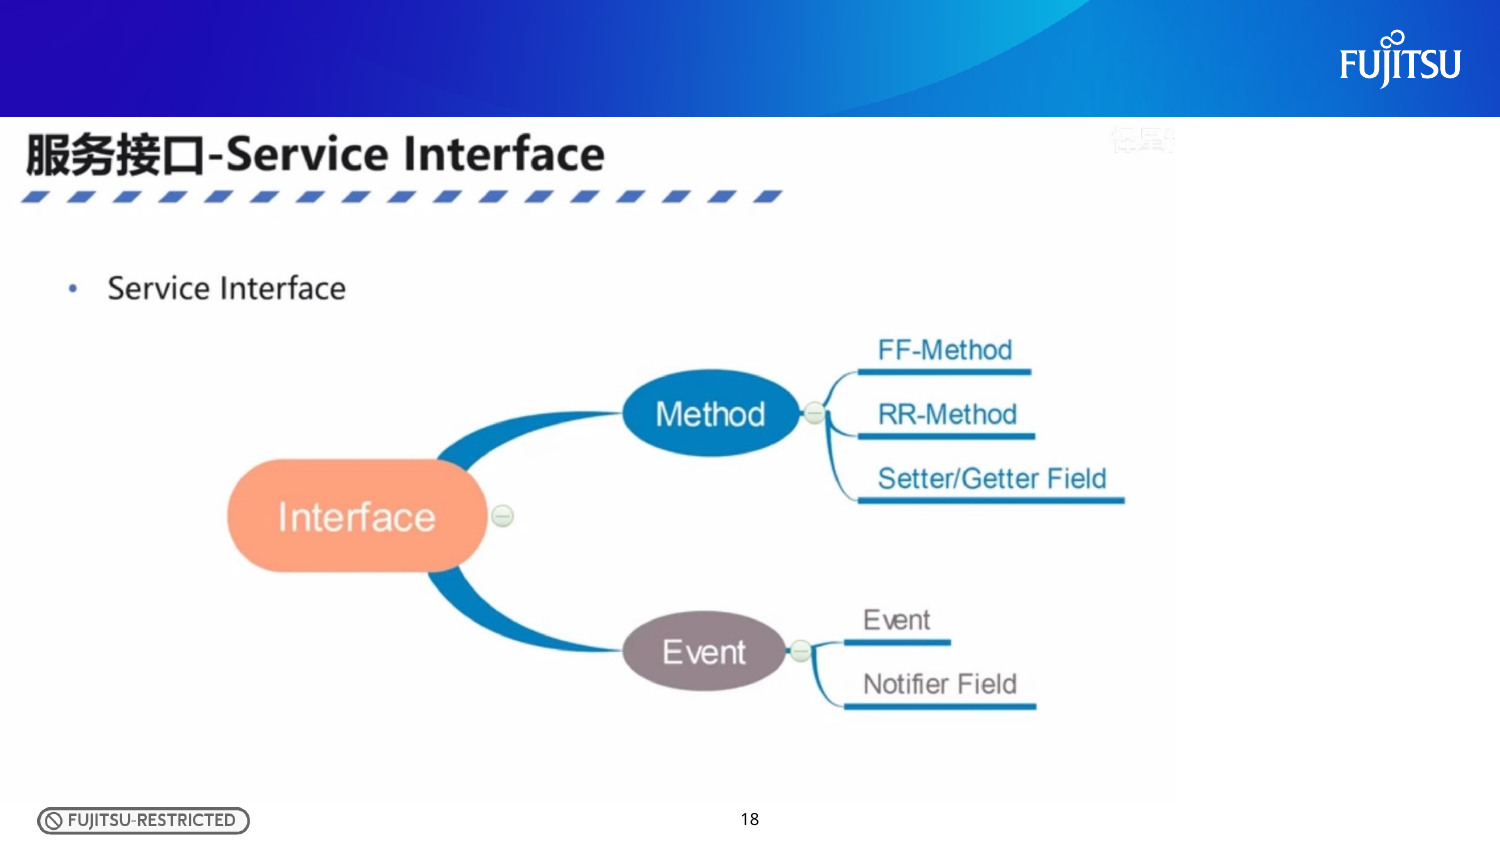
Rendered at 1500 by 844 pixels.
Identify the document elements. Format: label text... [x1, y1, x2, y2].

picture [0, 0, 1206, 117]
slide_number 18 [705, 810, 795, 831]
picture [37, 807, 250, 835]
picture [0, 118, 1175, 803]
